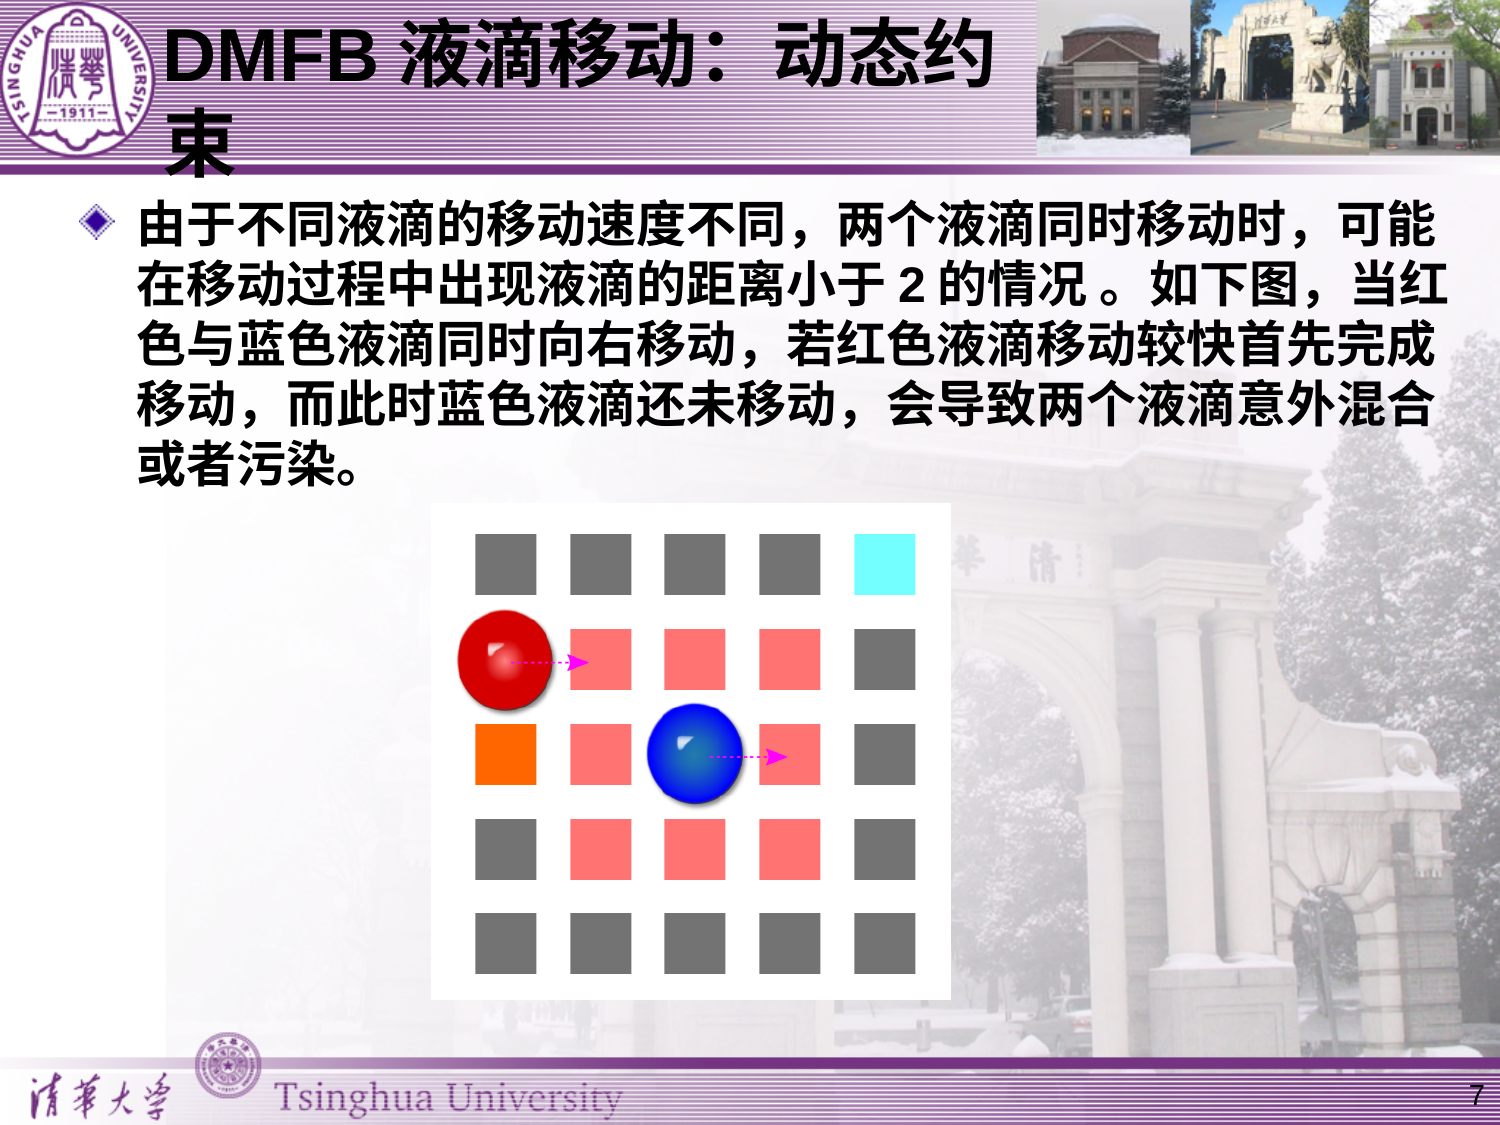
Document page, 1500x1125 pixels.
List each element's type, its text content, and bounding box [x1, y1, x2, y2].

picture [430, 503, 951, 1000]
picture [79, 204, 115, 240]
picture [0, 0, 1500, 1125]
list 由于不同液滴的移动速度不同，两个液滴同时移动时，可能在移动过程中出现液滴的距离小于2的情况 。如下图，当红色与蓝色液滴同时向右移动，若红色液滴移动较快首先完成移动，而此时蓝色液滴还未移动，会导致两个液滴意外混合或者污染。 [64, 184, 1500, 1047]
slide_number 7 [1257, 1068, 1500, 1125]
title DMFB液滴移动：动态约束 [147, 31, 1081, 161]
